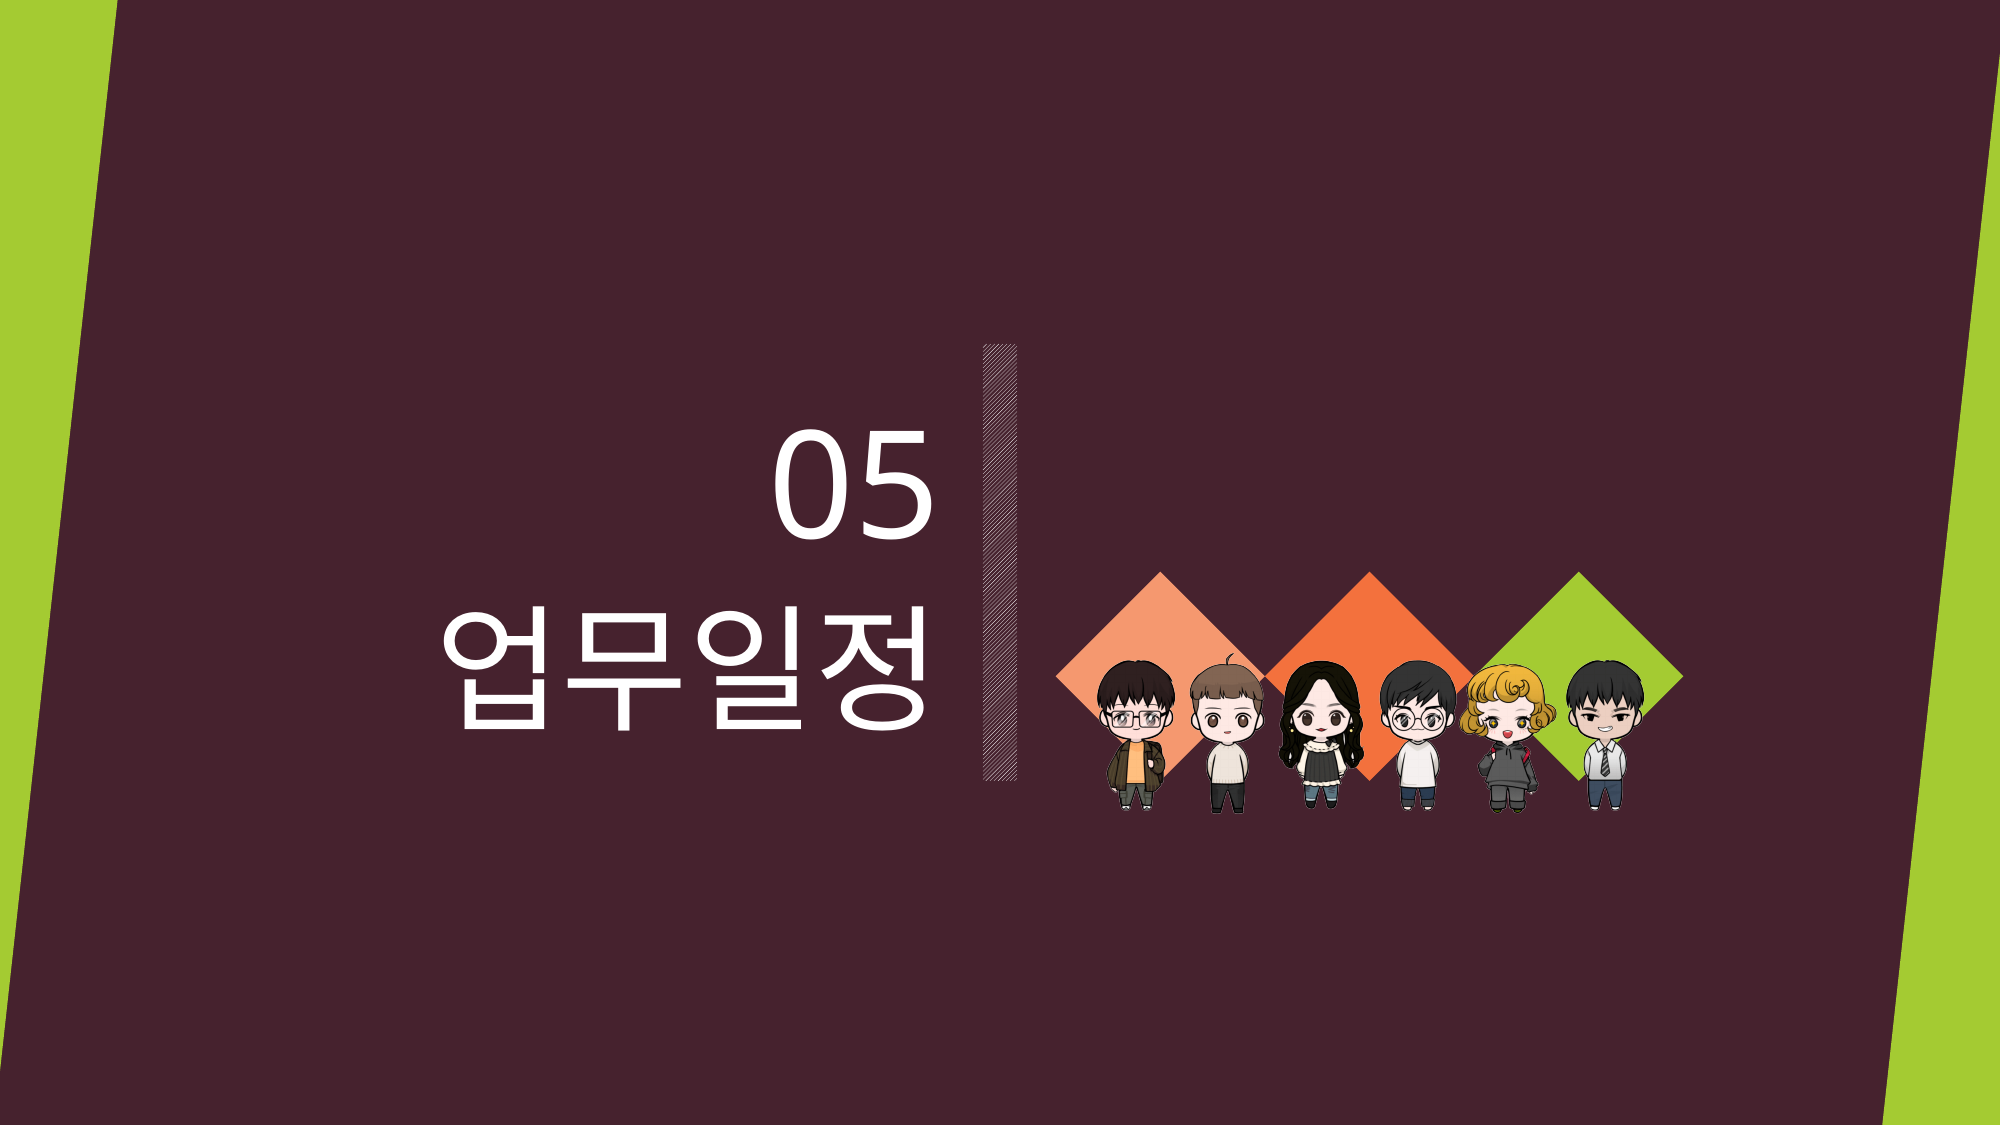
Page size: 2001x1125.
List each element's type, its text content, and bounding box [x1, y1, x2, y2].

title 05 [264, 385, 956, 579]
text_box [1082, 649, 1661, 820]
list 업무일정 [264, 594, 957, 781]
